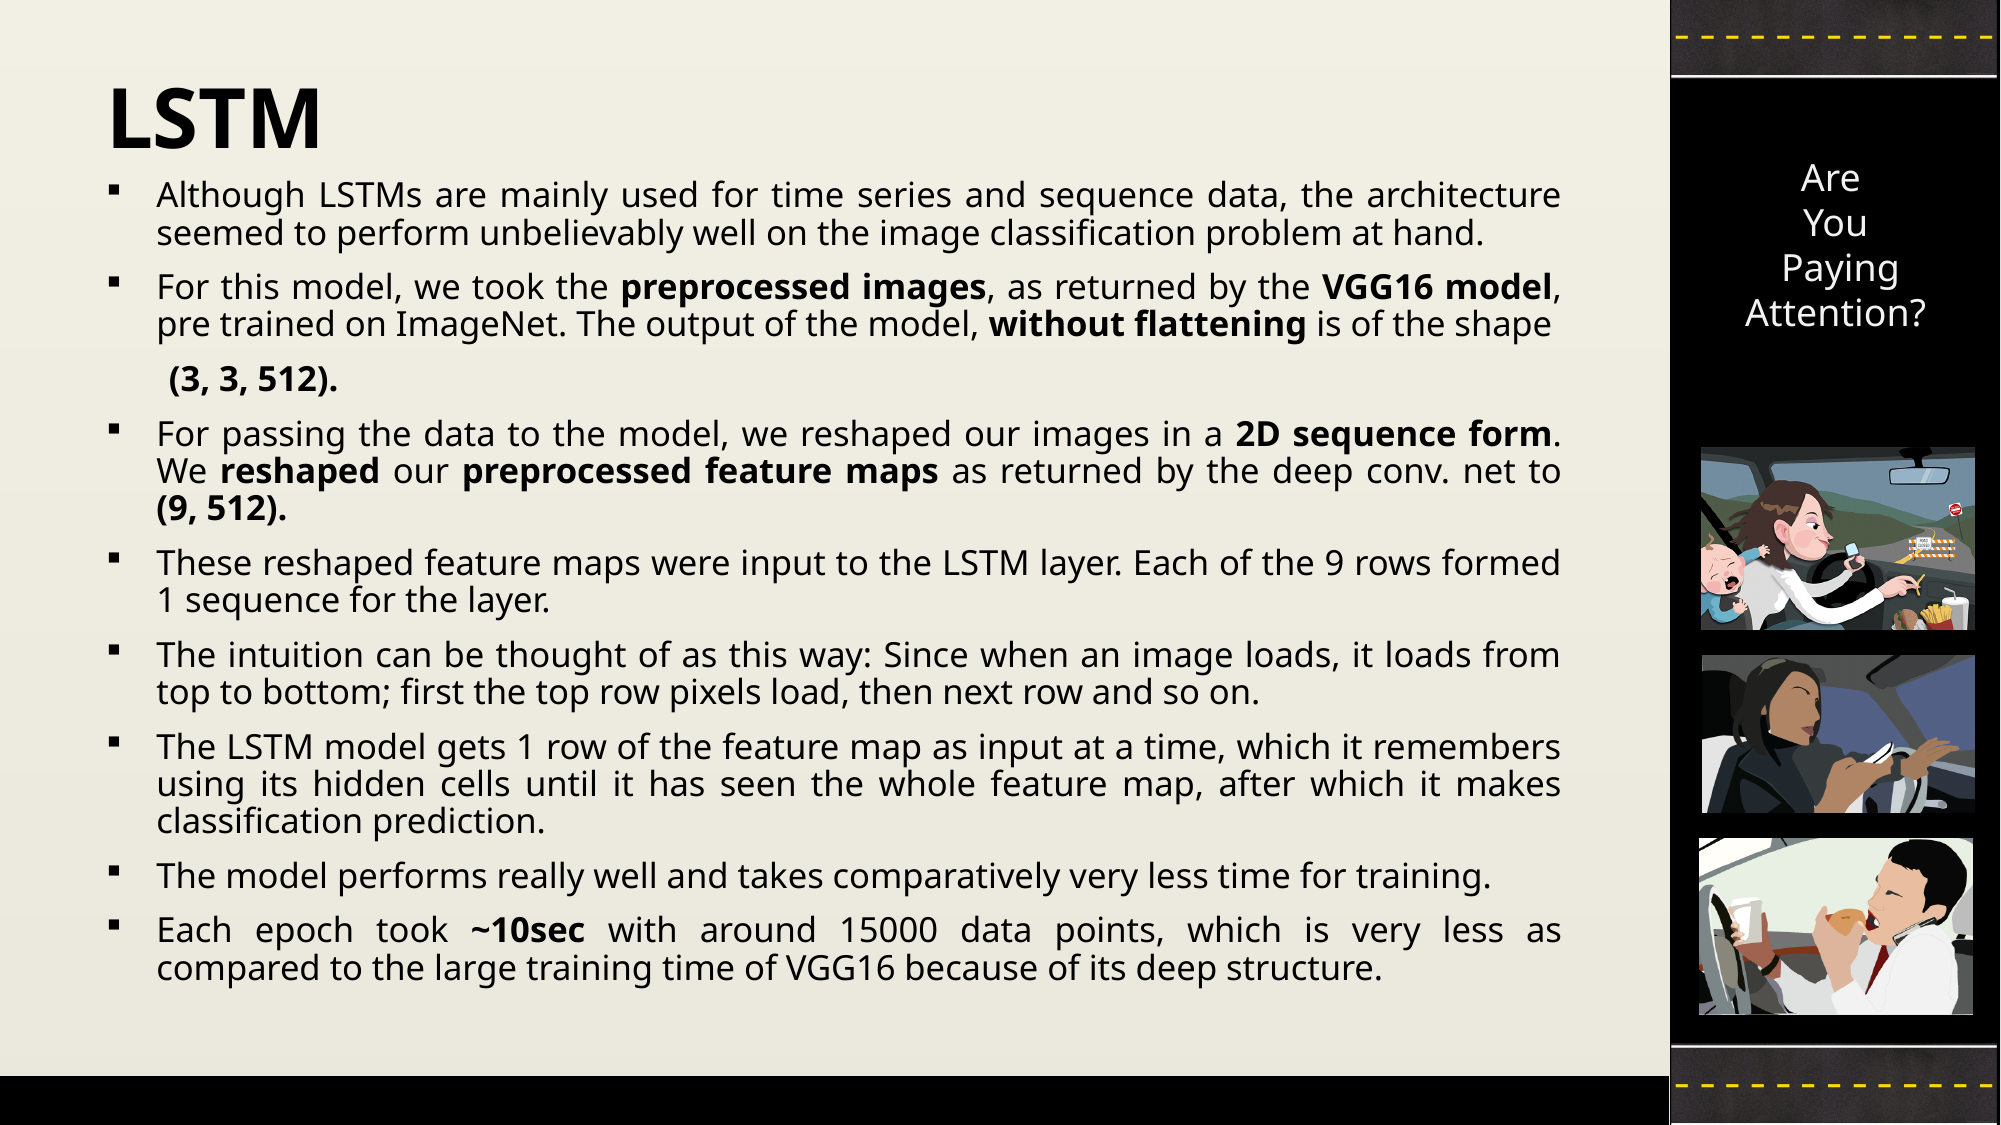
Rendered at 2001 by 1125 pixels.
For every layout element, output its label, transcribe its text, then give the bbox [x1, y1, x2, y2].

picture [1671, 1043, 1997, 1125]
list Although LSTMs are mainly used for time series and sequence data, the architecture seemed to perform unbelievably well on the image classification problem at hand. For this model, we took the preprocessed images, as returned by the VGG16 model, pre trained on ImageNet. The output of the model, without flattening is of the shape (3, 3, 512). For passing the data to the model, we reshaped our images in a 2D sequence form. We reshaped our preprocessed feature maps as returned by the deep conv. net to (9, 512). These reshaped feature maps were input to the LSTM layer. Each of the 9 rows formed 1 sequence for the layer. The intuition can be thought of as this way: Since when an image loads, it loads from top to bottom; first the top row pixels load, then next row and so on. The LSTM model gets 1 row of the feature map as input at a time, which it remembers using its hidden cells until it has seen the whole feature map, after which it makes classification prediction. The model performs really well and takes comparatively very less time for training. Each epoch took ~10sec with around 15000 data points, which is very less as compared to the large training time of VGG16 because of its deep structure. [90, 170, 1577, 1018]
picture [1702, 655, 1975, 813]
title LSTM [90, 34, 1577, 170]
picture [1671, 0, 1997, 79]
picture [1699, 838, 1973, 1015]
picture [1701, 447, 1975, 630]
